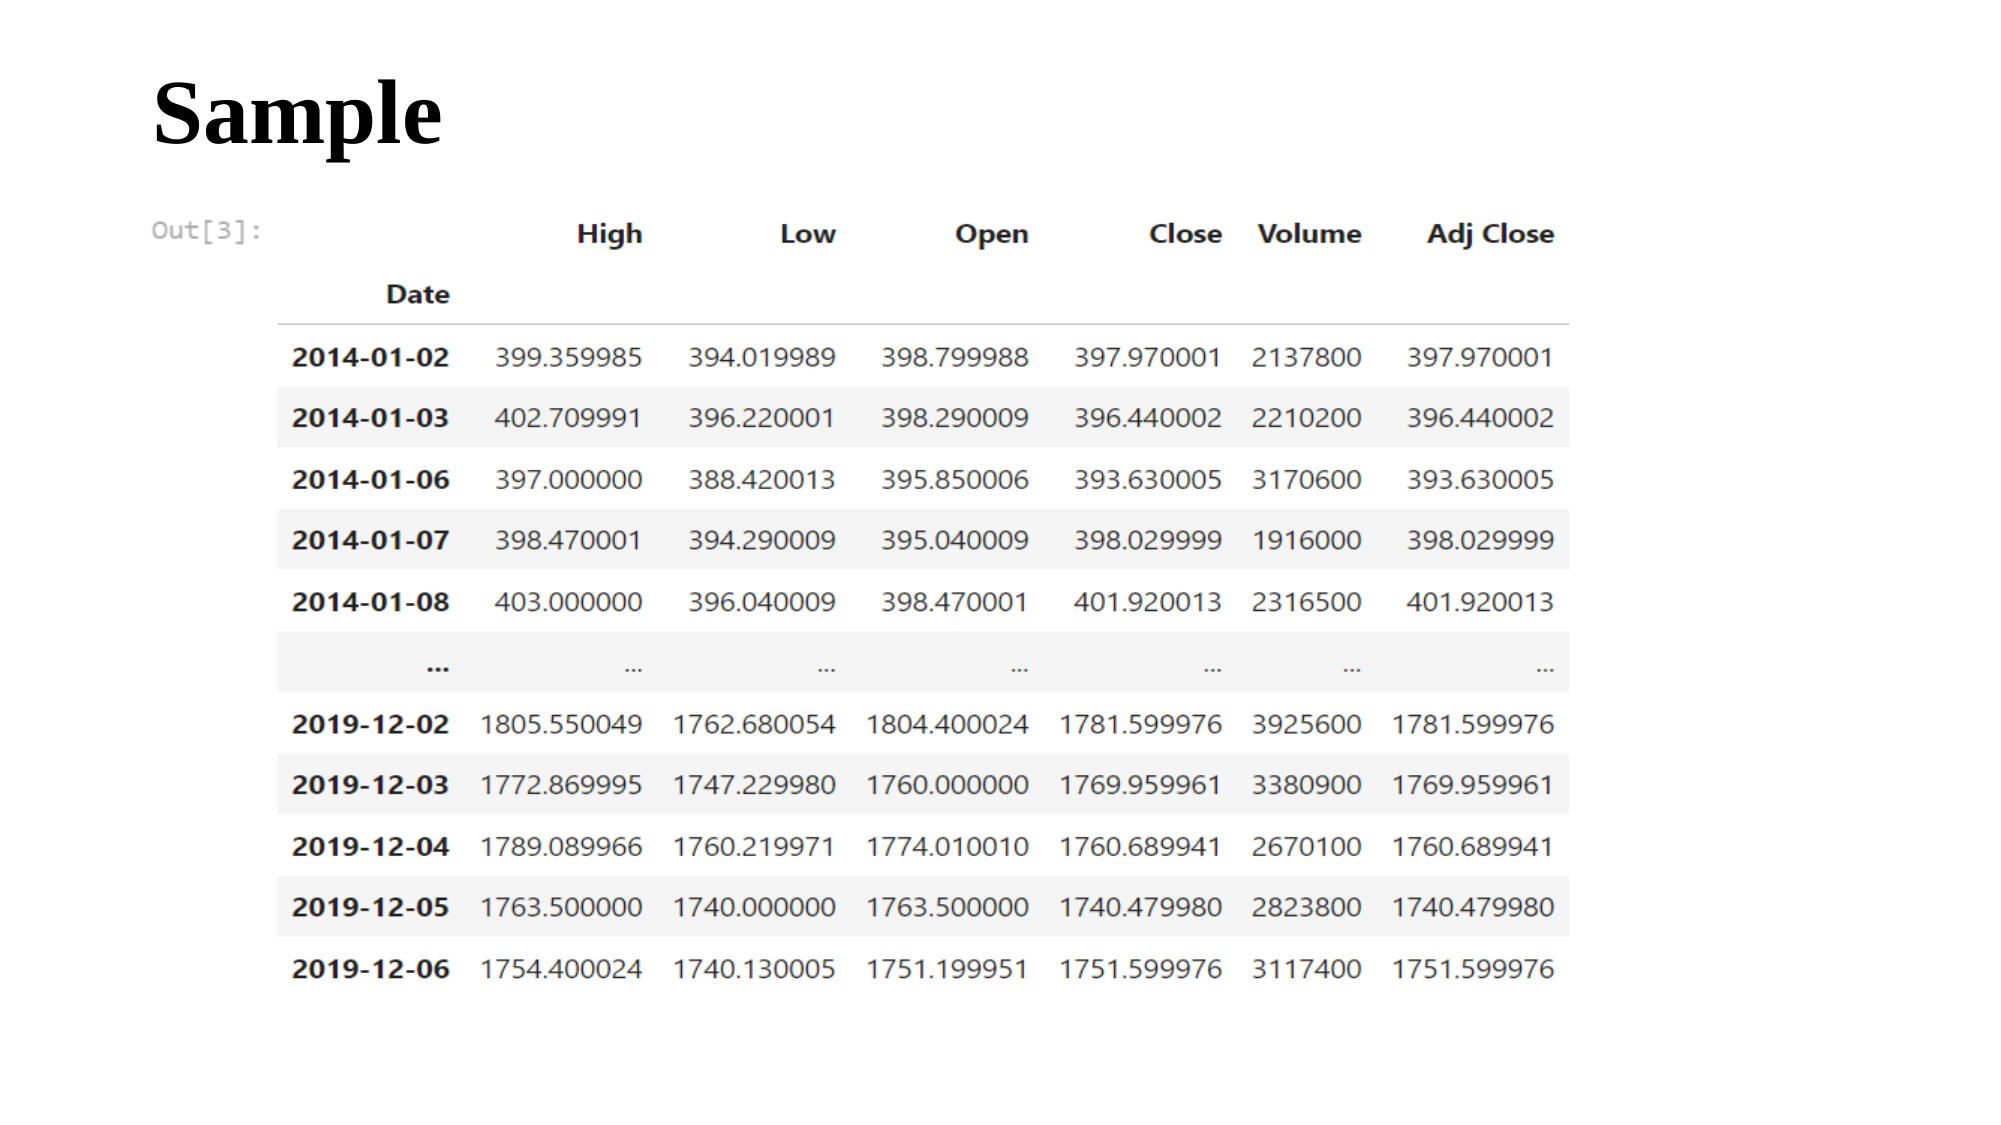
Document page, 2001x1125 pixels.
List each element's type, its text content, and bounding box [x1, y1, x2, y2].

picture [137, 196, 1637, 1012]
title Sample [137, 59, 1863, 278]
